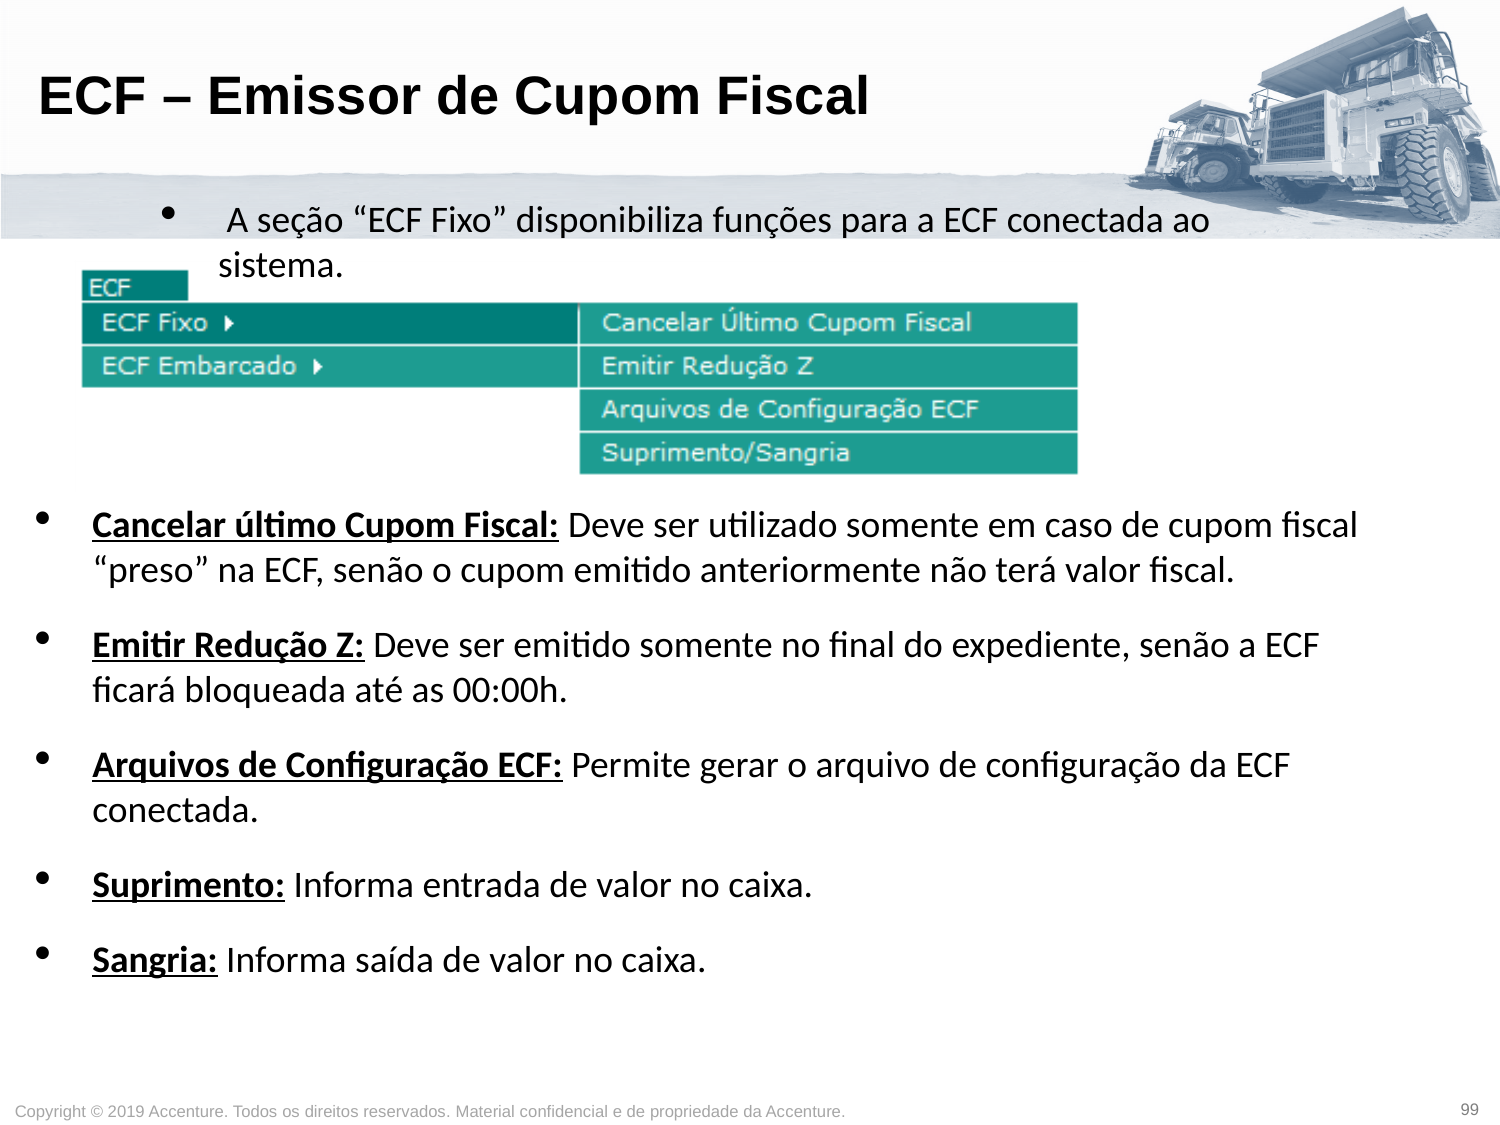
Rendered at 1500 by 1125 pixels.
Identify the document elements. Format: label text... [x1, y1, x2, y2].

text_box A seção “ECF Fixo” disponibiliza funções para a ECF conectada ao sistema. [147, 188, 1353, 368]
picture [0, 0, 1500, 239]
text_box Cancelar último Cupom Fiscal: Deve ser utilizado somente em caso de cupom fiscal “preso” na ECF, senão o cupom emitido anteriormente não terá valor fiscal. Emitir Redução Z: Deve ser emitido somente no final do expediente, senão a ECF ficará bloqueada até as 00:00h. Arquivos de Configuração ECF: Permite gerar o arquivo de configuração da ECF conectada. Suprimento: Informa entrada de valor no caixa. Sangria: Informa saída de valor no caixa. [21, 492, 1404, 988]
text_box ECF – Emissor de Cupom Fiscal [38, 30, 1462, 126]
picture [73, 259, 1090, 492]
